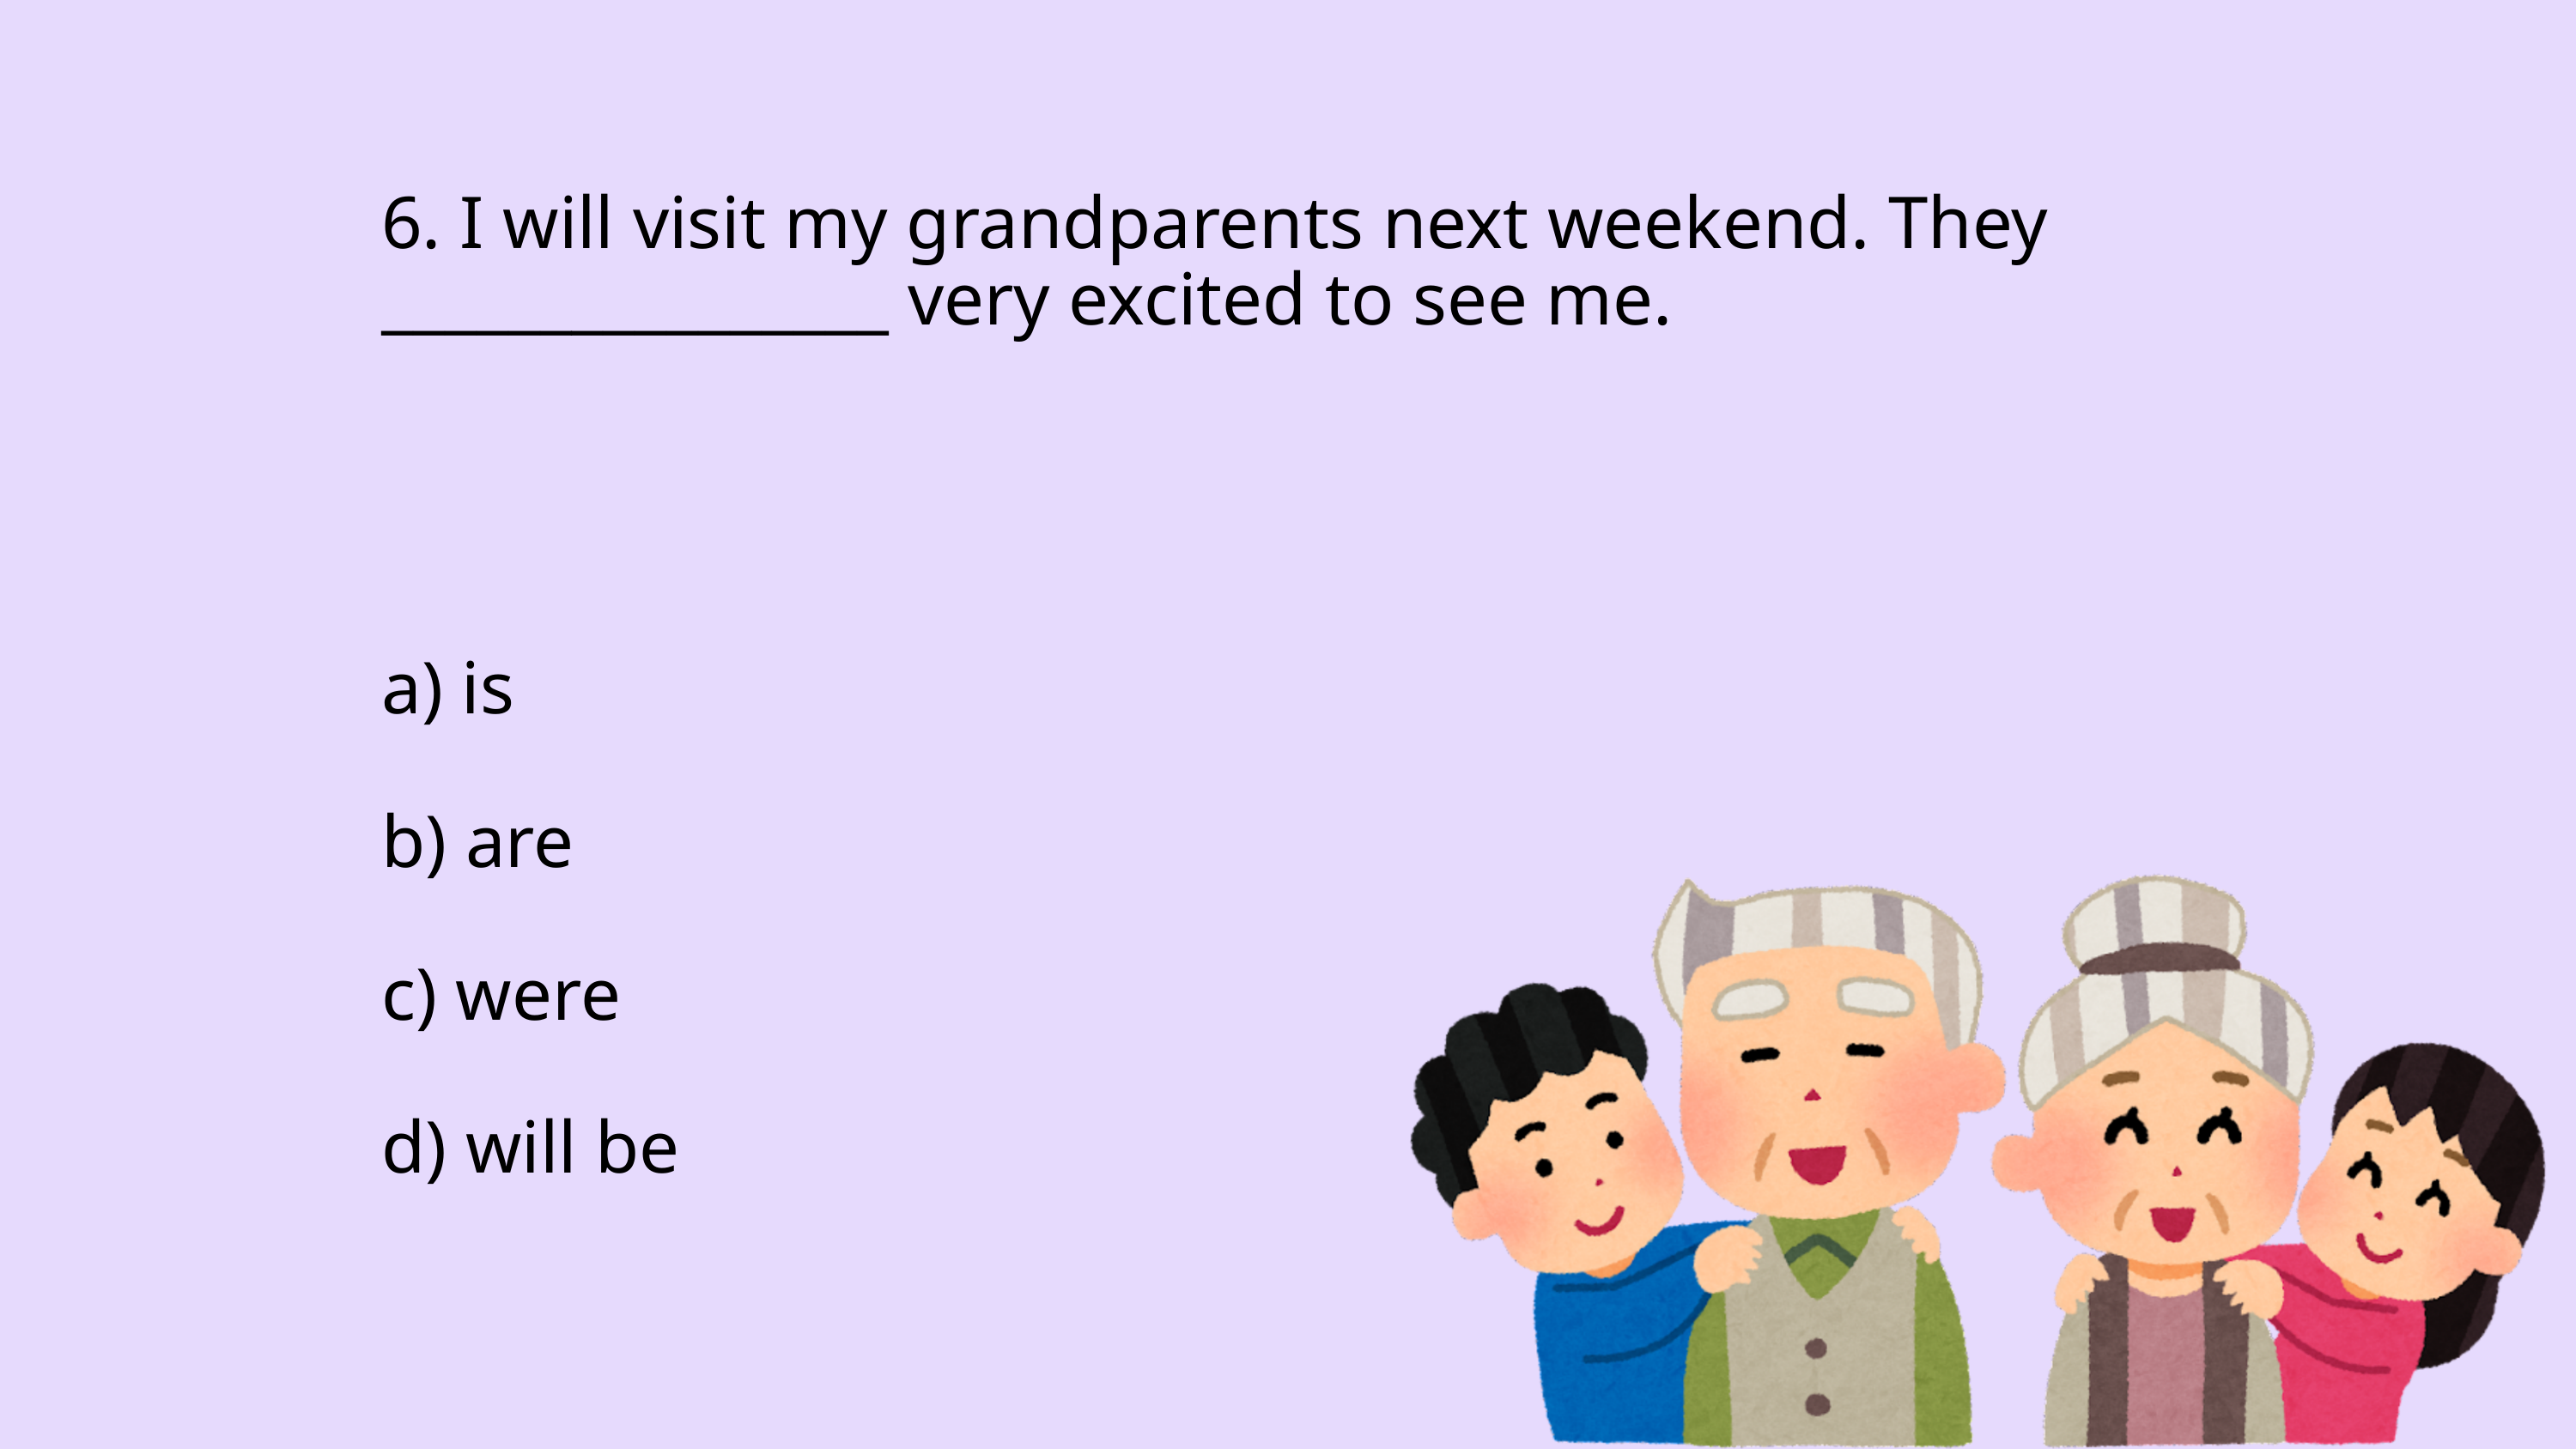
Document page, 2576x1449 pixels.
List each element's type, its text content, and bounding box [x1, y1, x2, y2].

text_box 6. I will visit my grandparents next weekend. They ________________ very excited to see me. [381, 186, 2332, 340]
text_box a) is b) are c) were d) will be [381, 652, 2182, 1188]
text_box [1409, 873, 2547, 1449]
